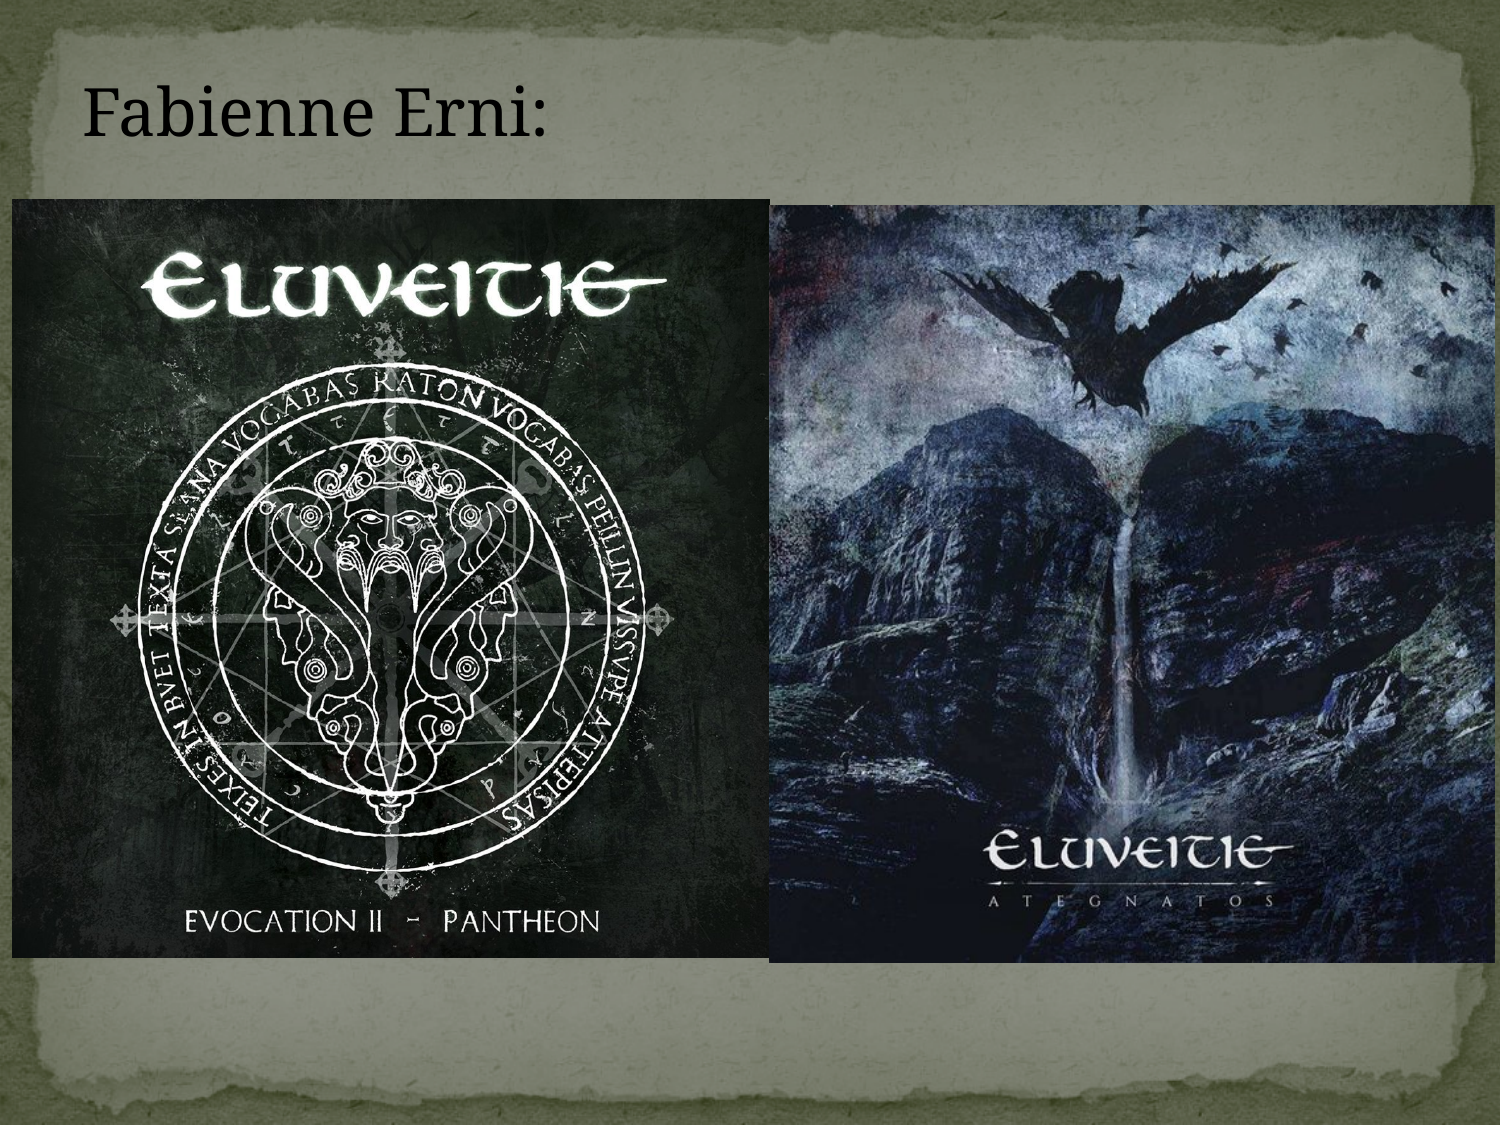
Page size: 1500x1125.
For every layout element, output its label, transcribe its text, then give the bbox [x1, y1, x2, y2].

text_box Fabienne Erni: [67, 62, 565, 158]
picture [12, 199, 1495, 963]
